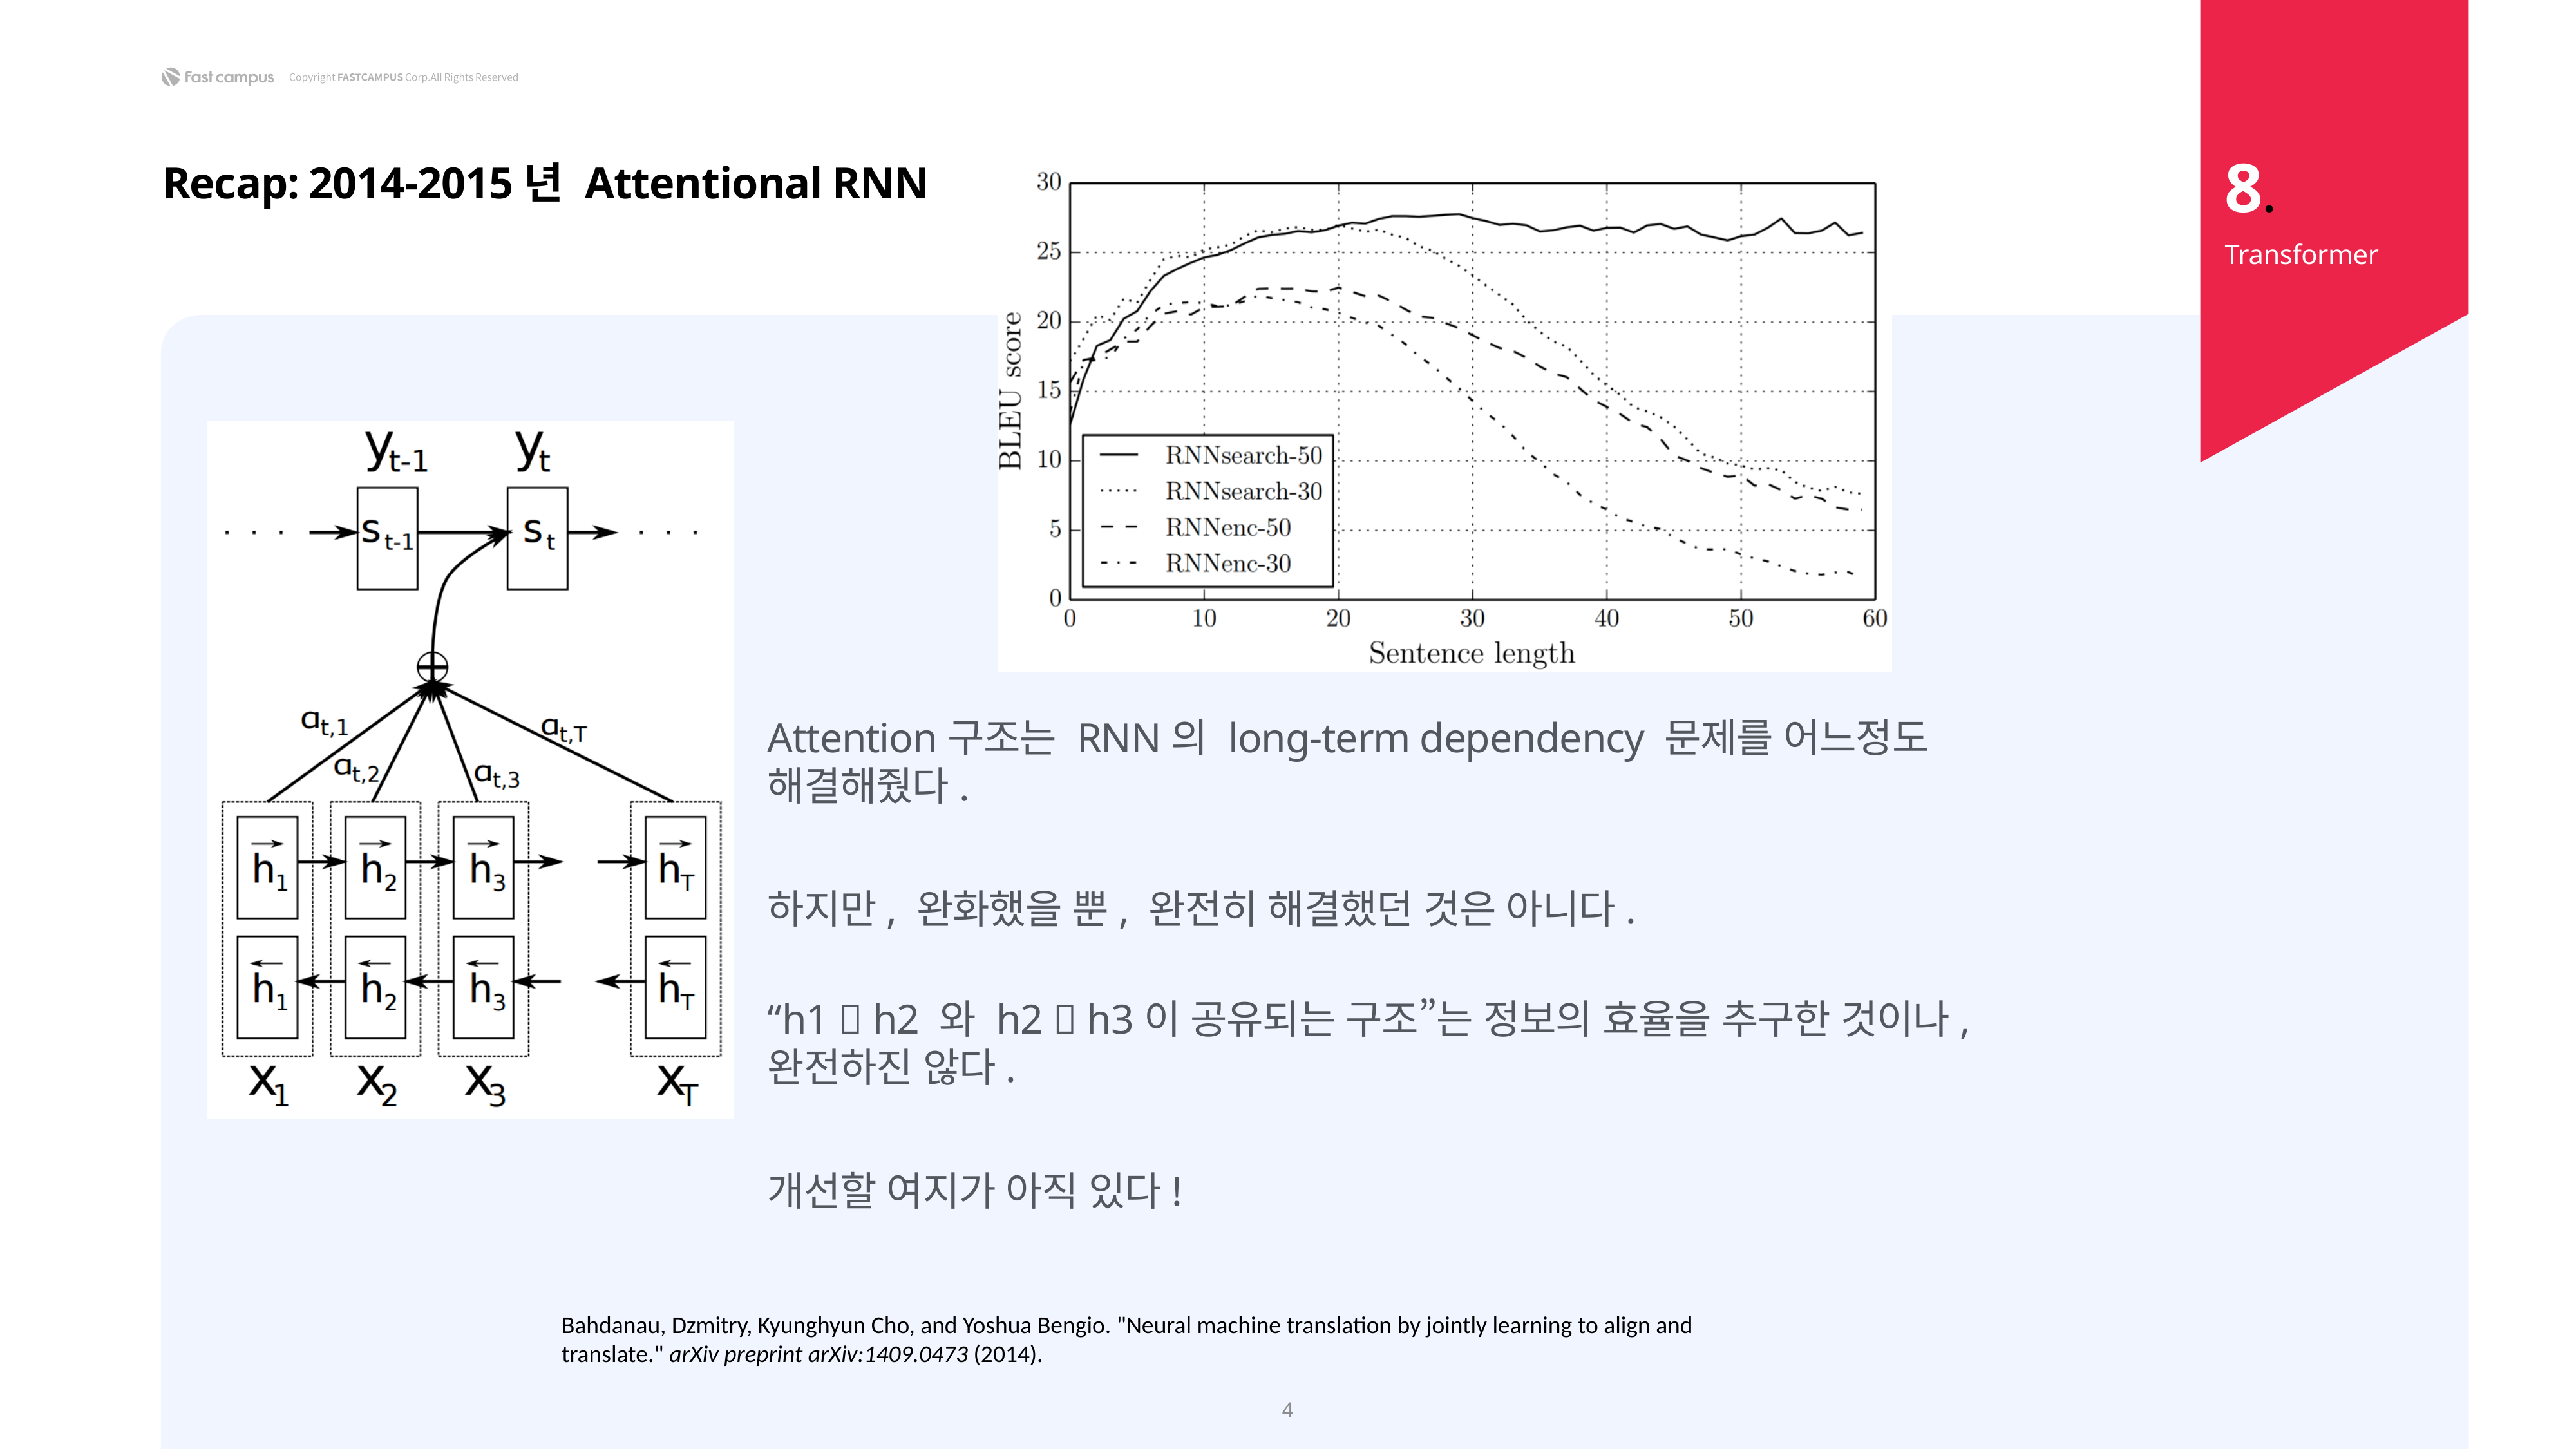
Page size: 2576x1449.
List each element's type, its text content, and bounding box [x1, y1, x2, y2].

text_box 8. [2200, 148, 2469, 232]
slide_number 4 [998, 1372, 1578, 1449]
picture [0, 0, 2576, 1449]
text_box Bahdanau, Dzmitry, Kyunghyun Cho, and Yoshua Bengio. "Neural machine translation by jointly learning to align and translate." arXiv preprint arXiv:1409.0473 (2014). [552, 1304, 1840, 1372]
text_box Recap: 2014-2015년 Attentional RNN [160, 154, 1904, 209]
text_box Attention구조는 RNN의 long-term dependency 문제를 어느정도 해결해줬다. 하지만, 완화했을 뿐, 완전히 해결했던 것은 아니다. “h1  h2 와 h2  h3이 공유되는 구조”는 정보의 효율을 추구한 것이나, 완전하진 않다. 개선할 여지가 아직 있다! [758, 707, 2078, 1219]
text_box Transformer [2200, 232, 2469, 276]
